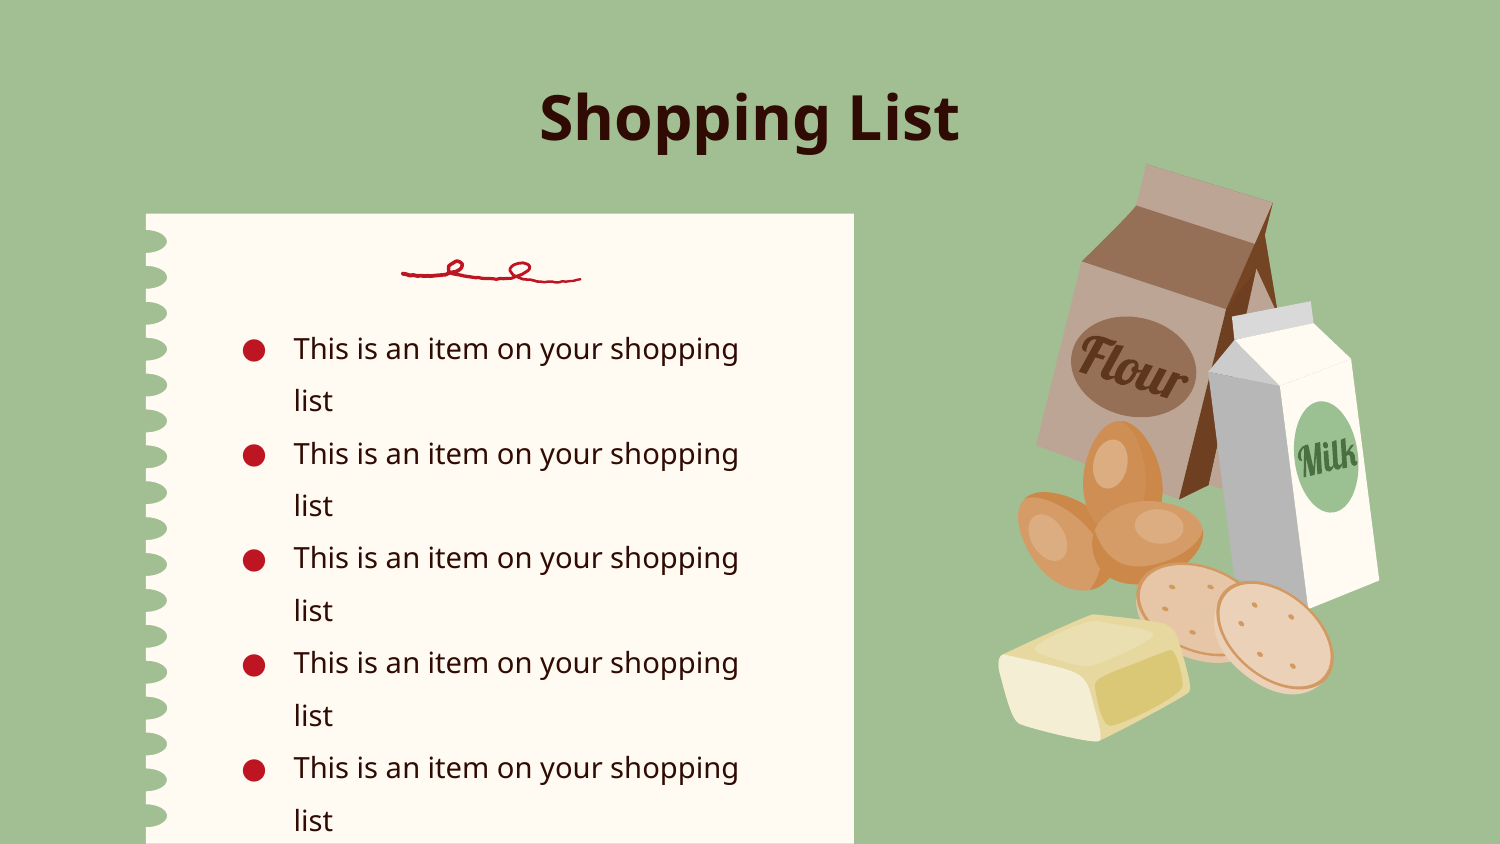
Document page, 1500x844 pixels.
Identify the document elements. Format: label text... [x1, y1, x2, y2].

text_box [1130, 575, 1349, 675]
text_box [1003, 616, 1187, 740]
title Shopping List [51, 62, 1449, 157]
text_box [145, 213, 854, 844]
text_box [1066, 174, 1272, 493]
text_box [1219, 304, 1364, 611]
text_box [401, 260, 581, 283]
list This is an item on your shopping list This is an item on your shopping list This is an item on your shopping list This is an item on your shopping list This is an item on your shopping list This is an item on your shopping list This is an item on your shopping list [203, 297, 779, 824]
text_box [1017, 434, 1192, 598]
